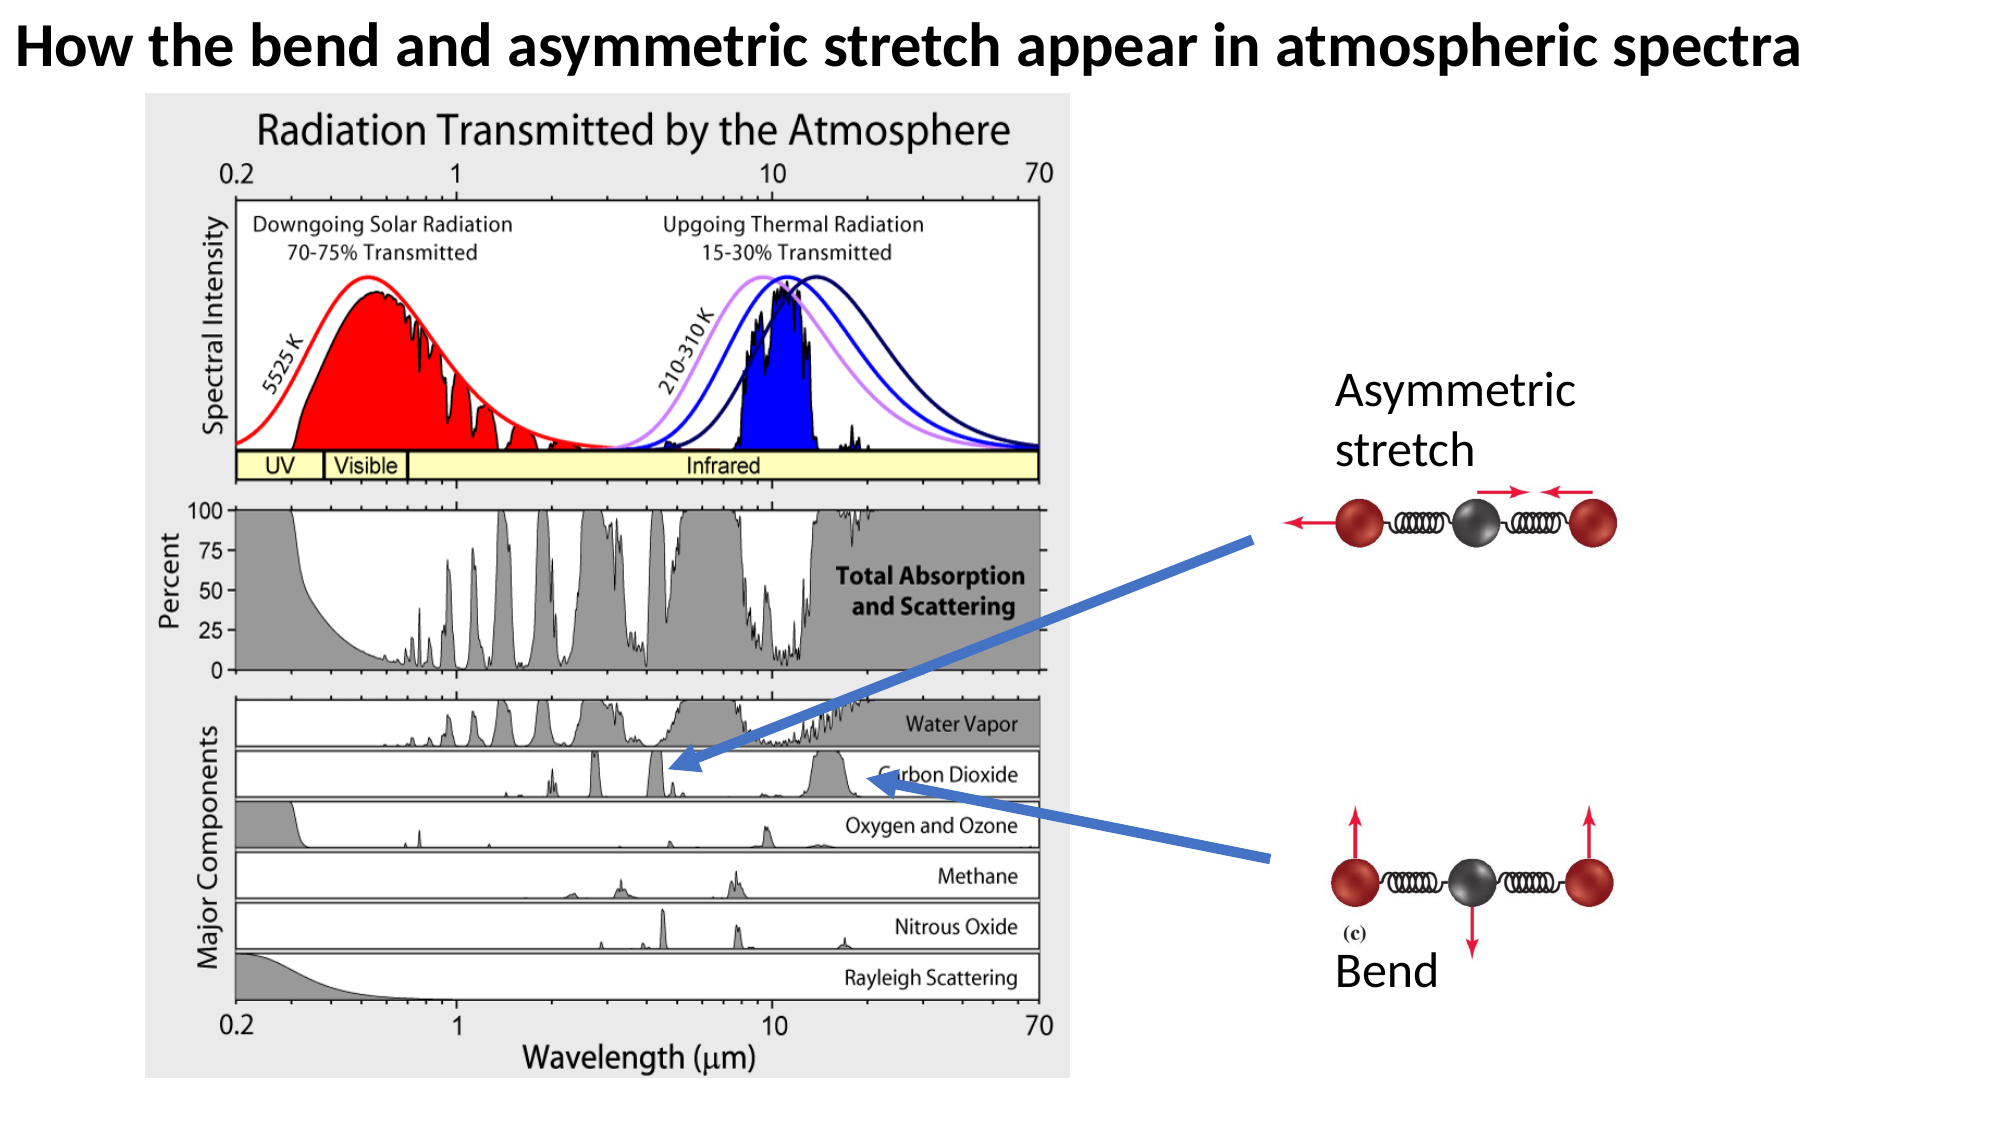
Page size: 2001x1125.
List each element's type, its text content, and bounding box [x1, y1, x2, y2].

picture [145, 93, 1070, 1078]
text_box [866, 778, 1271, 859]
title How the bend and asymmetric stretch appear in atmospheric spectra [0, 0, 2000, 94]
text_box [667, 539, 1253, 770]
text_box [1268, 348, 1735, 555]
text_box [1319, 795, 1736, 1006]
